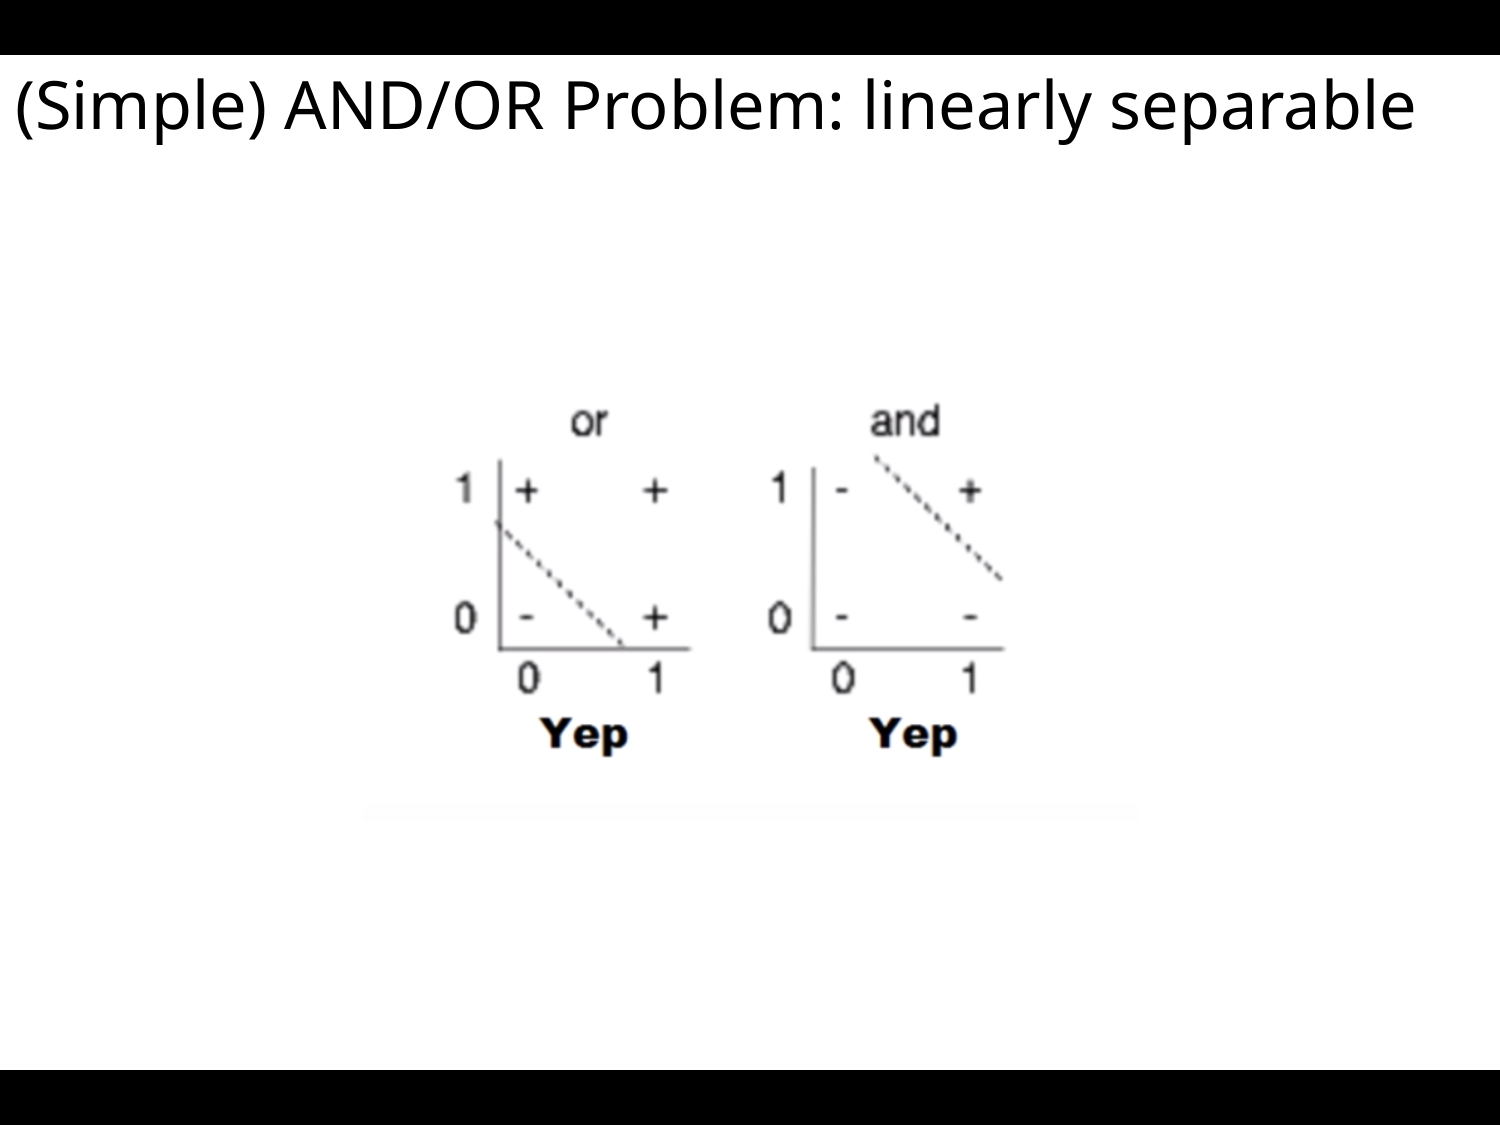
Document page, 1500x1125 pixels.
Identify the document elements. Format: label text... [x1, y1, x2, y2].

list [362, 361, 1138, 821]
title (Simple) AND/OR Problem: linearly separable [0, 59, 1500, 156]
